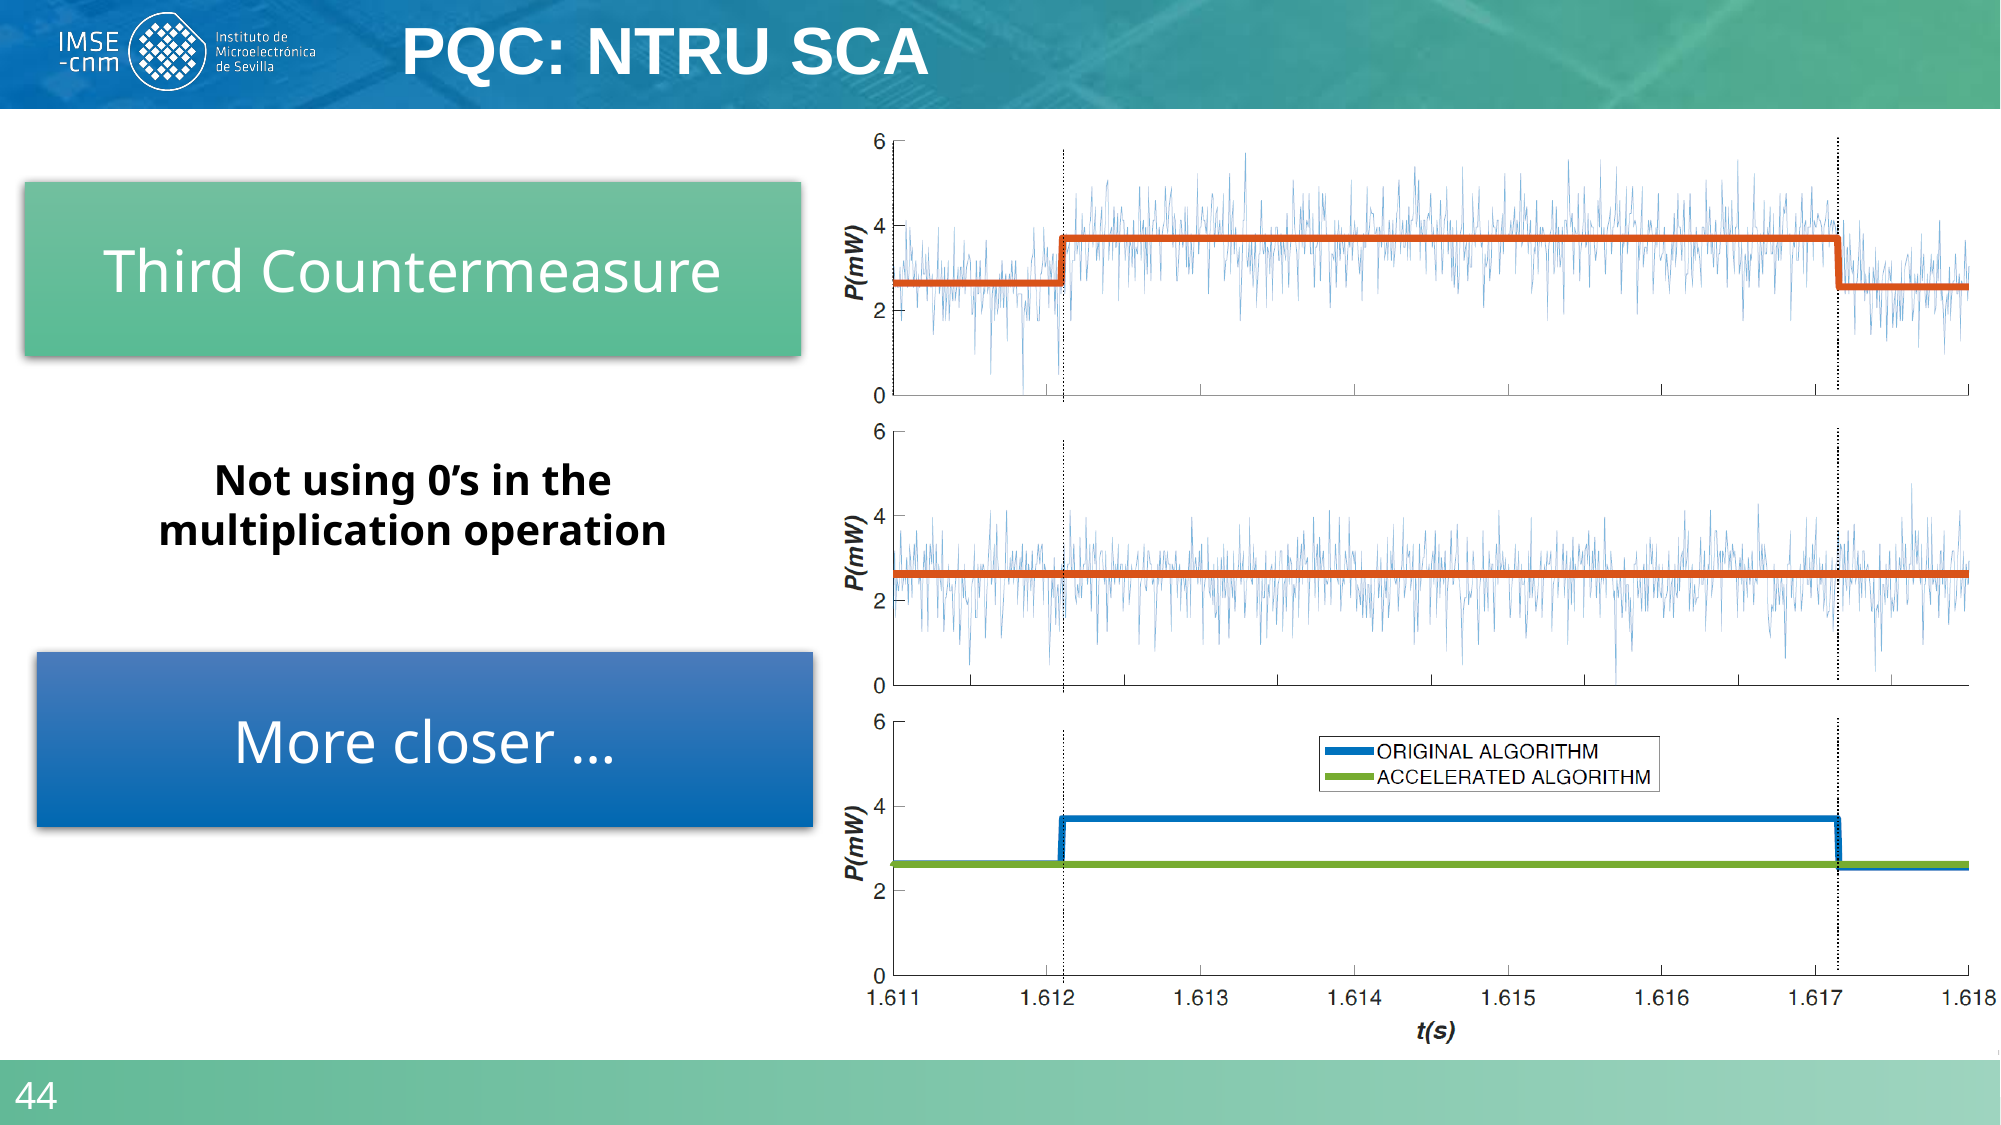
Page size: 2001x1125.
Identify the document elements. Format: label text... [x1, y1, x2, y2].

text_box Third Countermeasure [24, 182, 802, 356]
title PQC: NTRU SCA [401, 0, 2000, 107]
text_box [0, 1059, 2000, 1125]
text_box More closer … [36, 652, 813, 827]
picture [0, 0, 2001, 109]
picture [825, 122, 2000, 1055]
text_box Not using 0’s in the multiplication operation [78, 446, 747, 562]
text_box 44 [0, 1064, 113, 1125]
